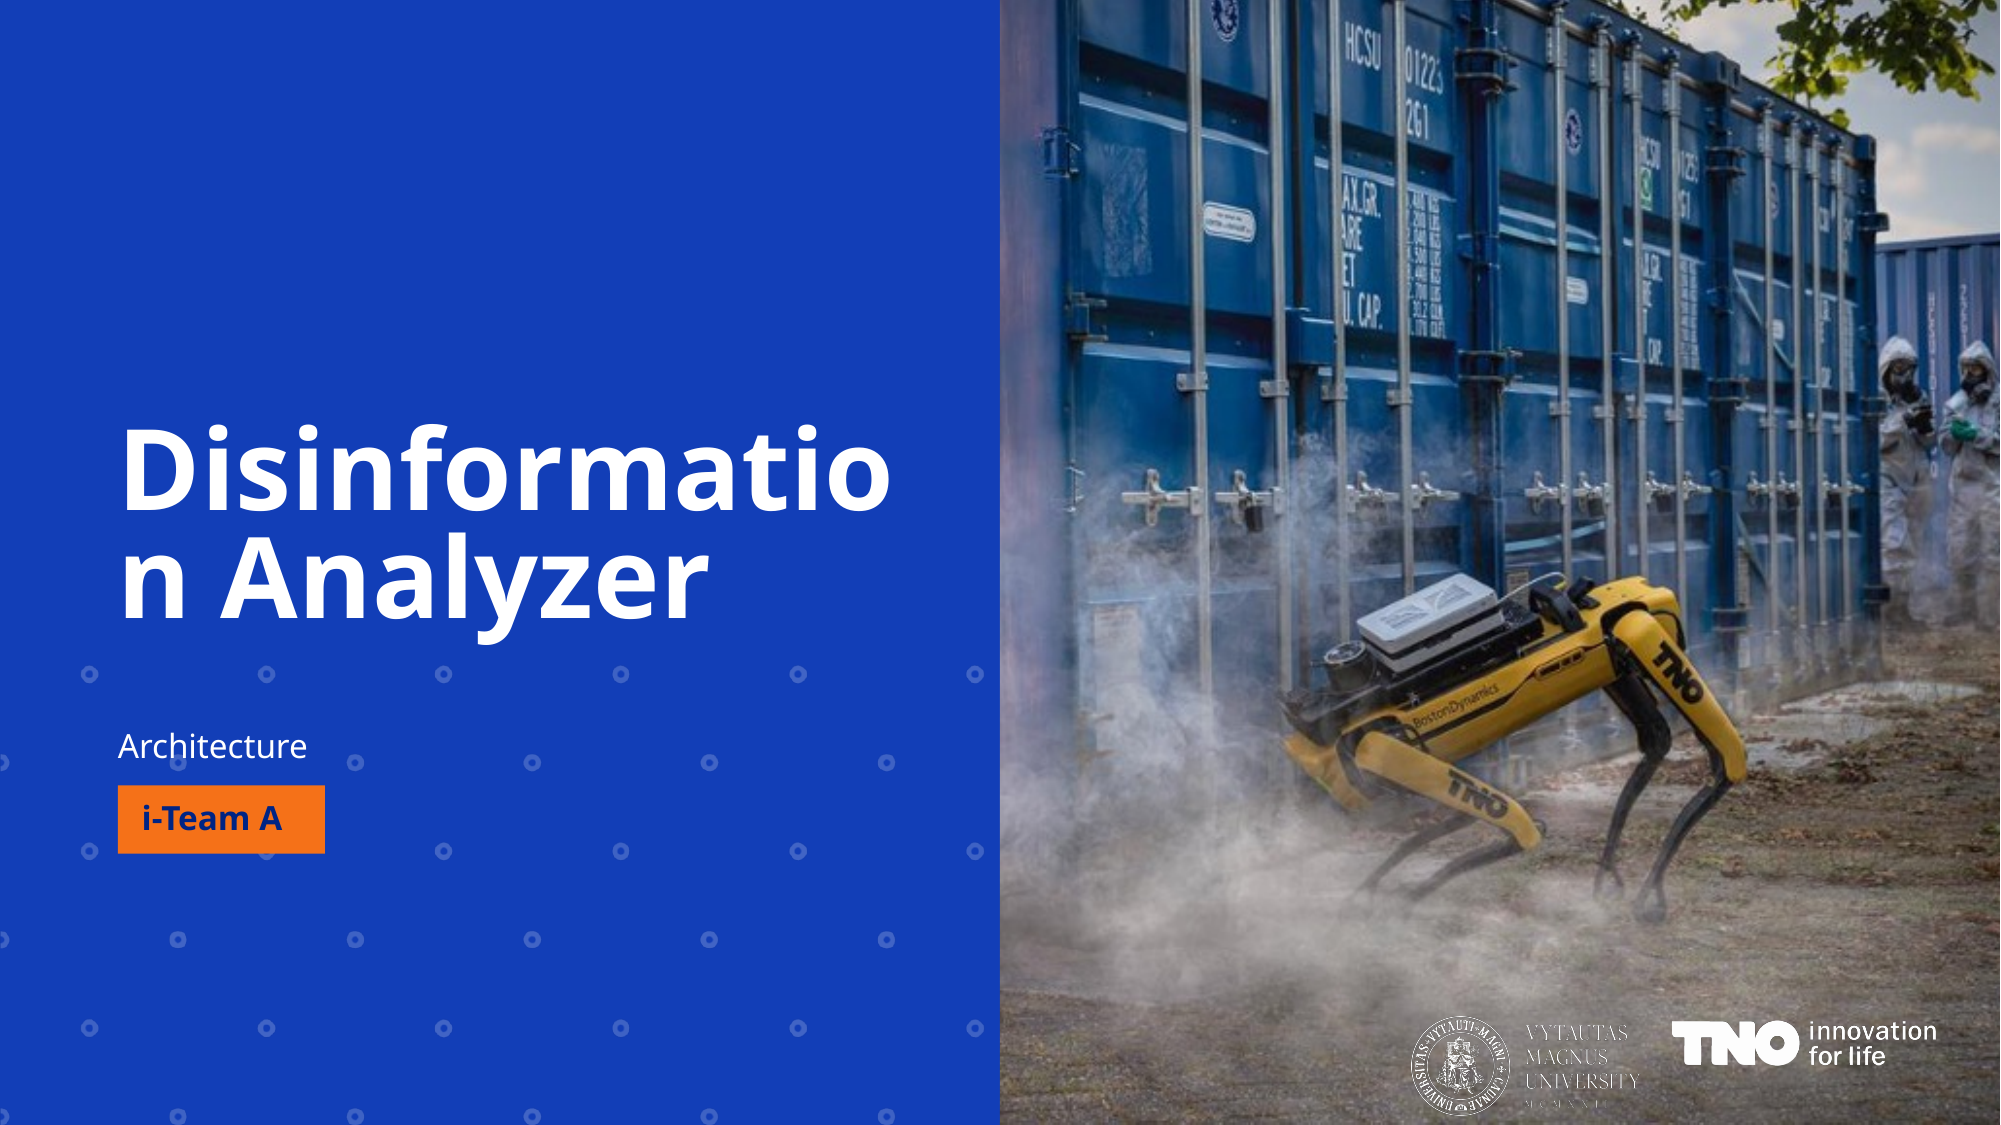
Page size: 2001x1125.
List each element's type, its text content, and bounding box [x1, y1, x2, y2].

subtitle i-Team A [117, 785, 325, 854]
list Architecture [117, 729, 857, 766]
picture [0, 0, 2001, 1125]
title Disinformation Analyzer [117, 128, 968, 640]
